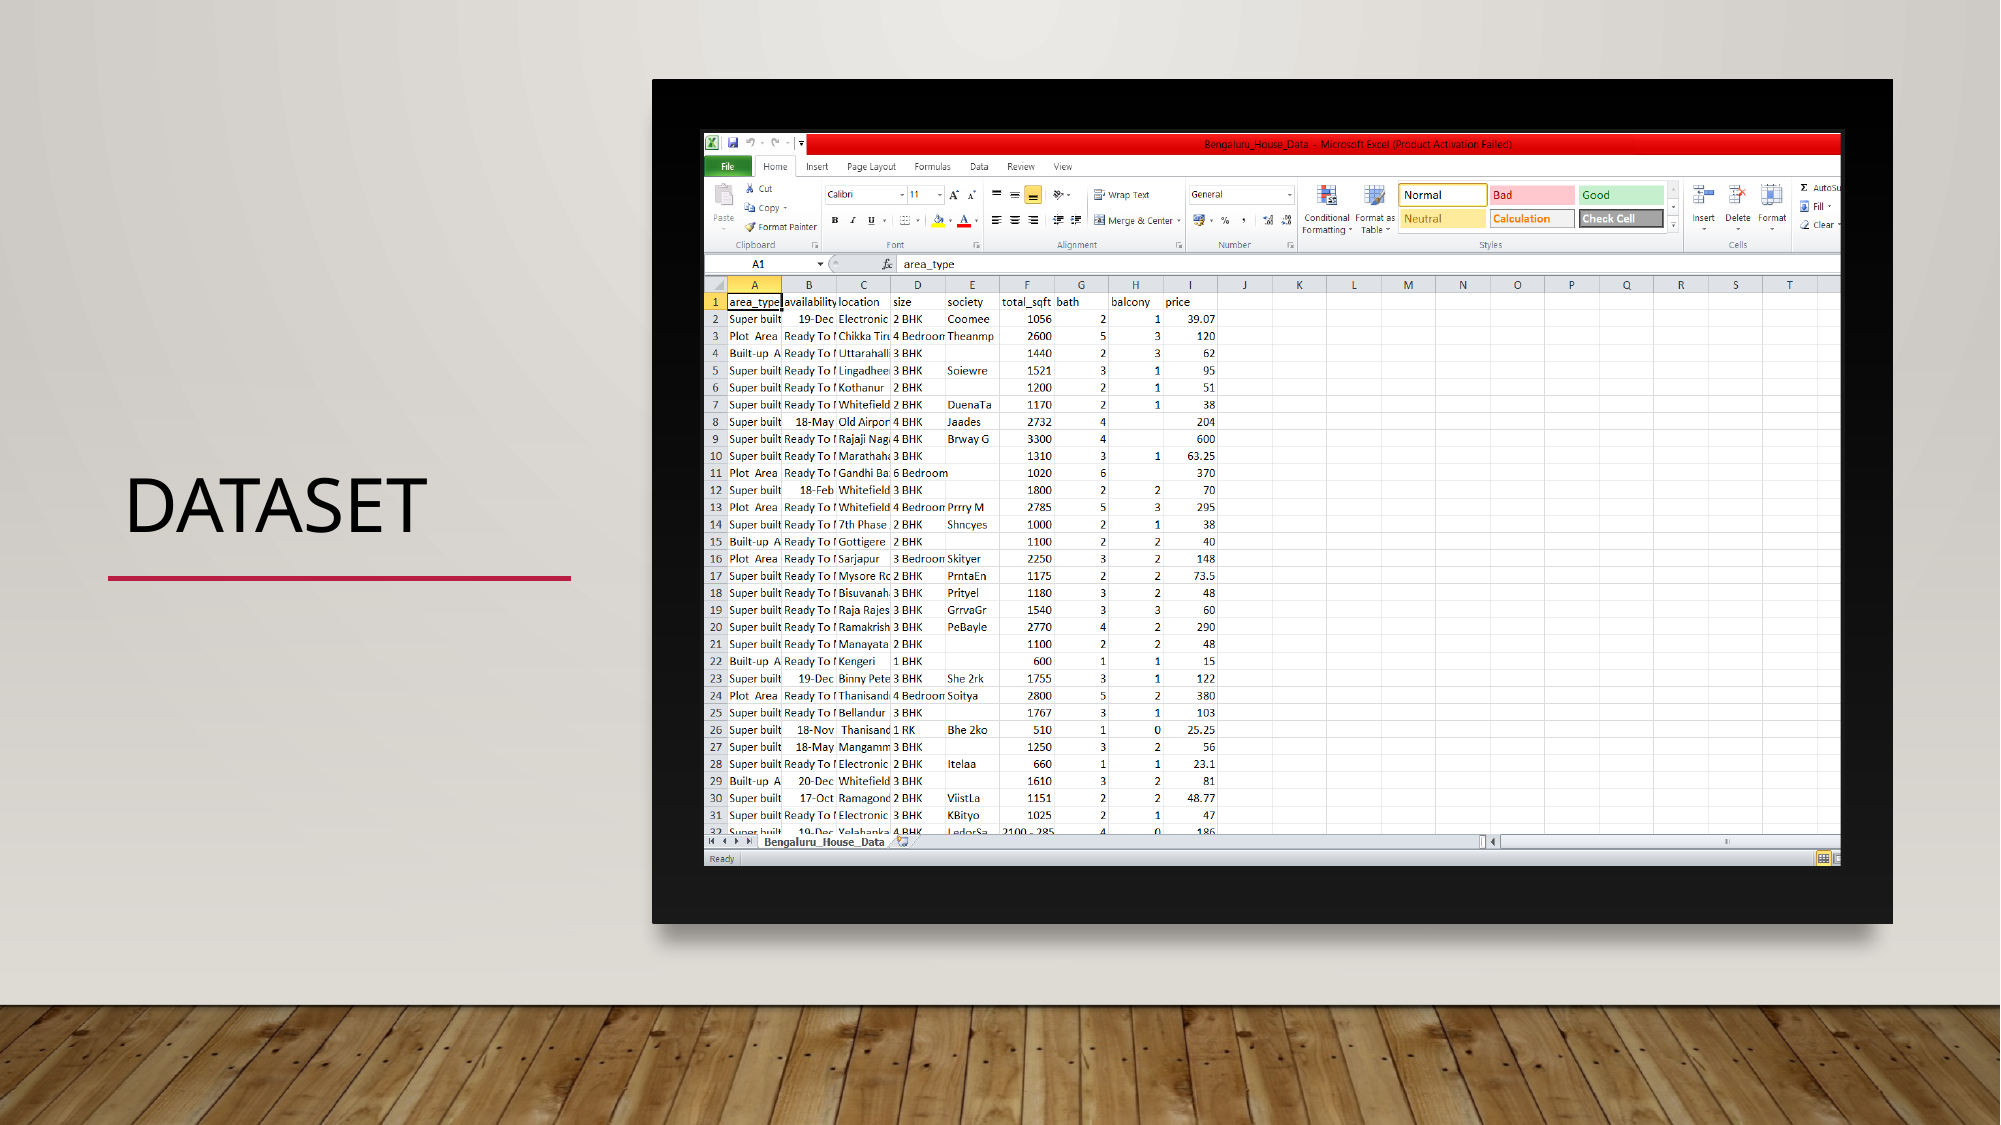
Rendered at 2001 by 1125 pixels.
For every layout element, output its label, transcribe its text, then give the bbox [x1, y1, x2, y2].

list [703, 132, 1841, 867]
title Dataset [108, 241, 572, 549]
picture [0, 1006, 2000, 1125]
text_box [0, 330, 2000, 1004]
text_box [652, 78, 1894, 924]
text_box [0, 0, 2000, 330]
